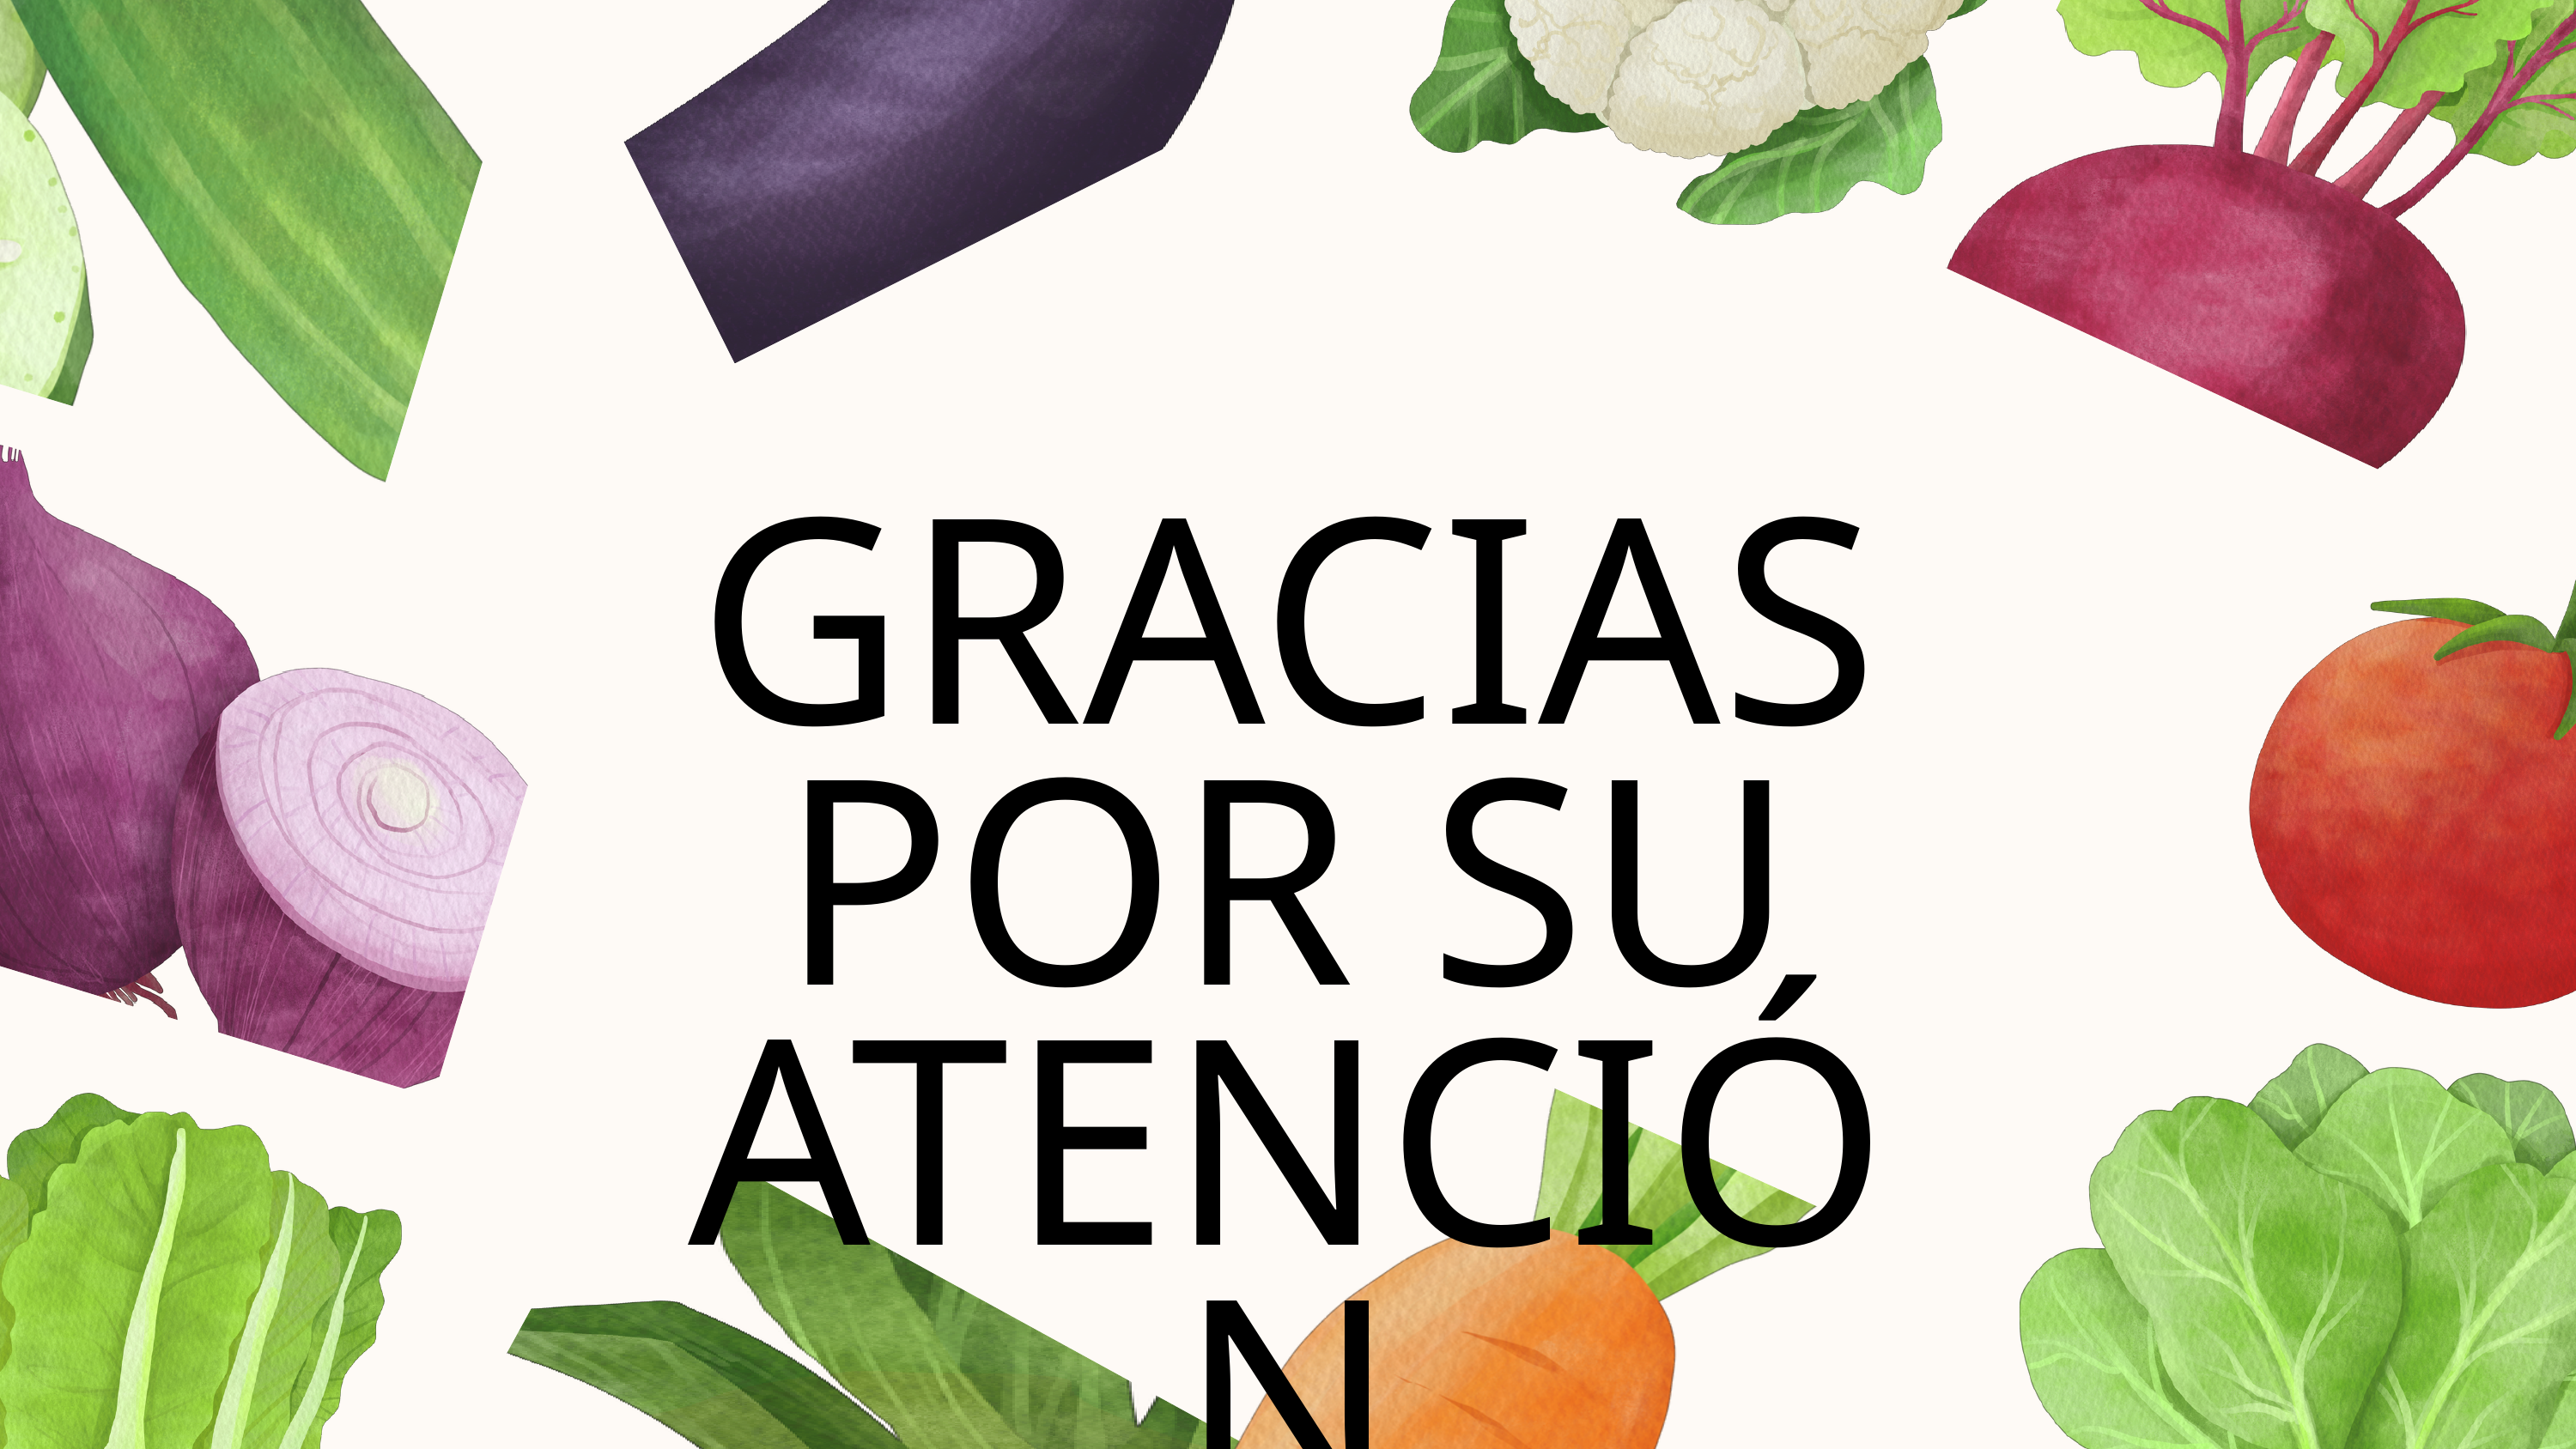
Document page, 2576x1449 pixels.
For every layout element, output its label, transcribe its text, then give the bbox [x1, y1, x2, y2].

text_box [1409, 0, 2031, 225]
text_box [552, 0, 1305, 364]
text_box [2019, 1043, 2576, 1449]
text_box GRACIAS POR SU ATENCIÓN [606, 521, 1969, 1449]
text_box [0, 444, 579, 1098]
text_box [0, 1093, 402, 1449]
text_box [0, 0, 532, 500]
text_box [2249, 555, 2576, 1009]
text_box [1937, 0, 2576, 555]
text_box [454, 1172, 606, 1449]
